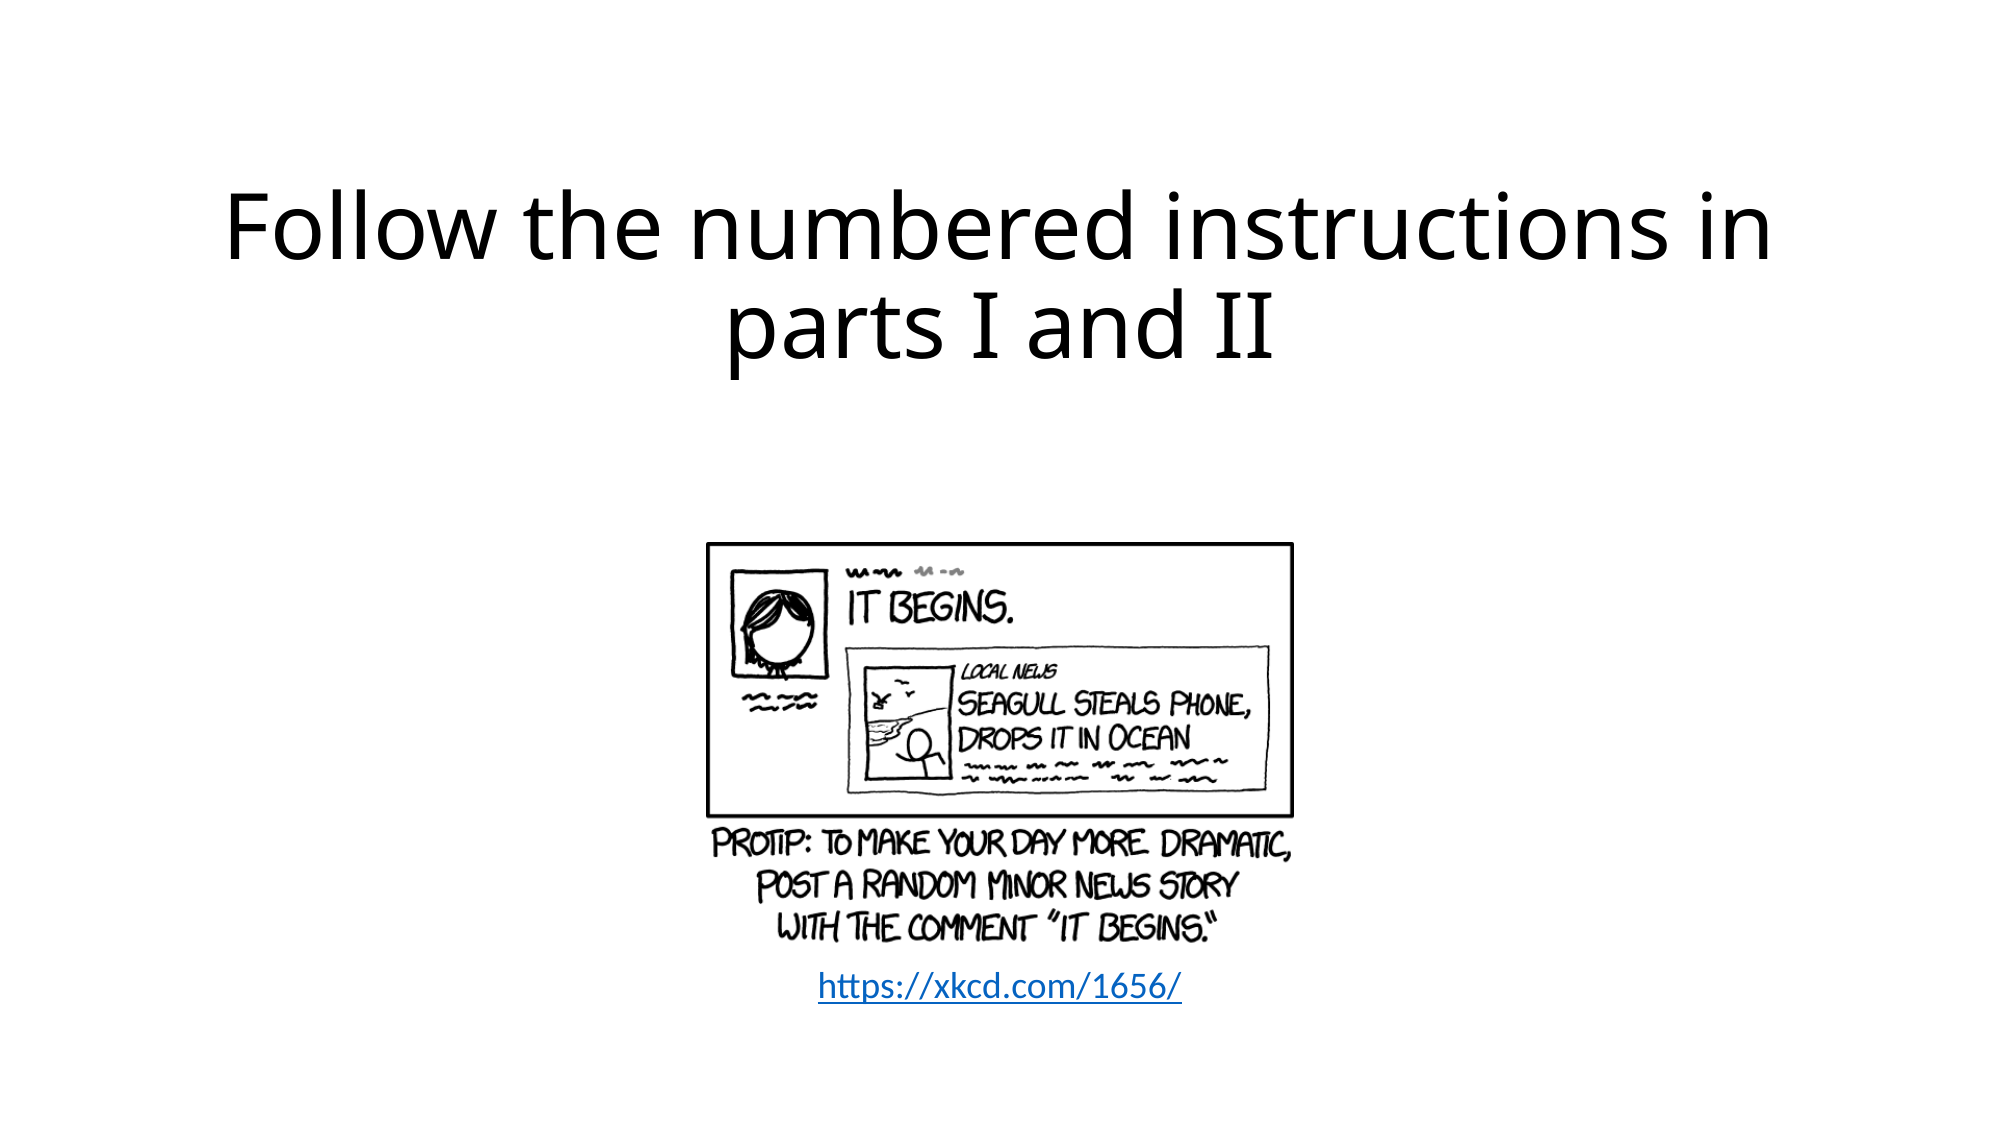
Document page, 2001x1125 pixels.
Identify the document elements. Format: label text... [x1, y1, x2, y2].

title Follow the numbered instructions in parts I and II [137, 170, 1863, 389]
picture [706, 541, 1294, 951]
text_box https://xkcd.com/1656/ [803, 954, 1197, 1014]
